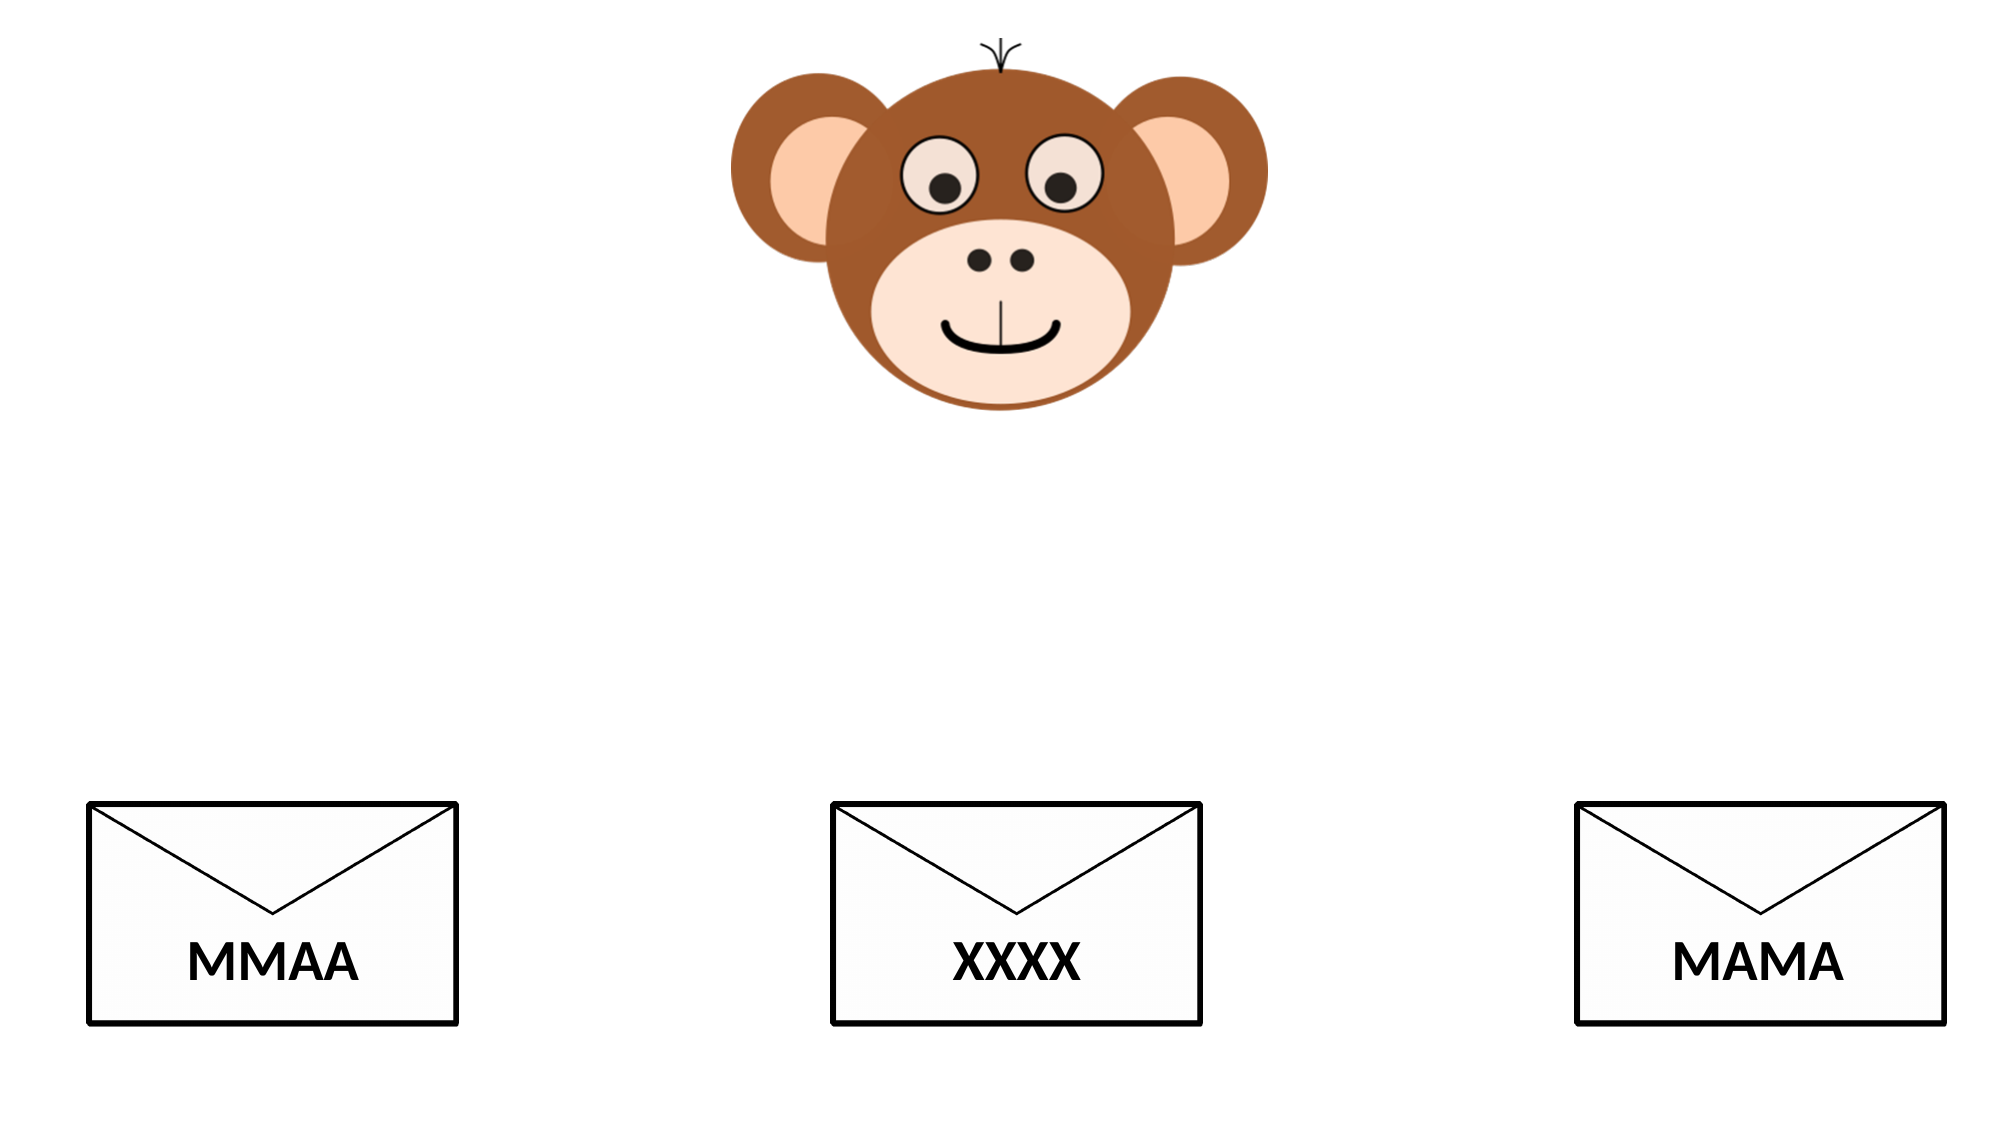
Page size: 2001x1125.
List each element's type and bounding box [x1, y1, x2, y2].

picture [86, 801, 459, 1027]
picture [1574, 801, 1947, 1027]
picture [830, 801, 1203, 1027]
picture [731, 38, 1269, 417]
